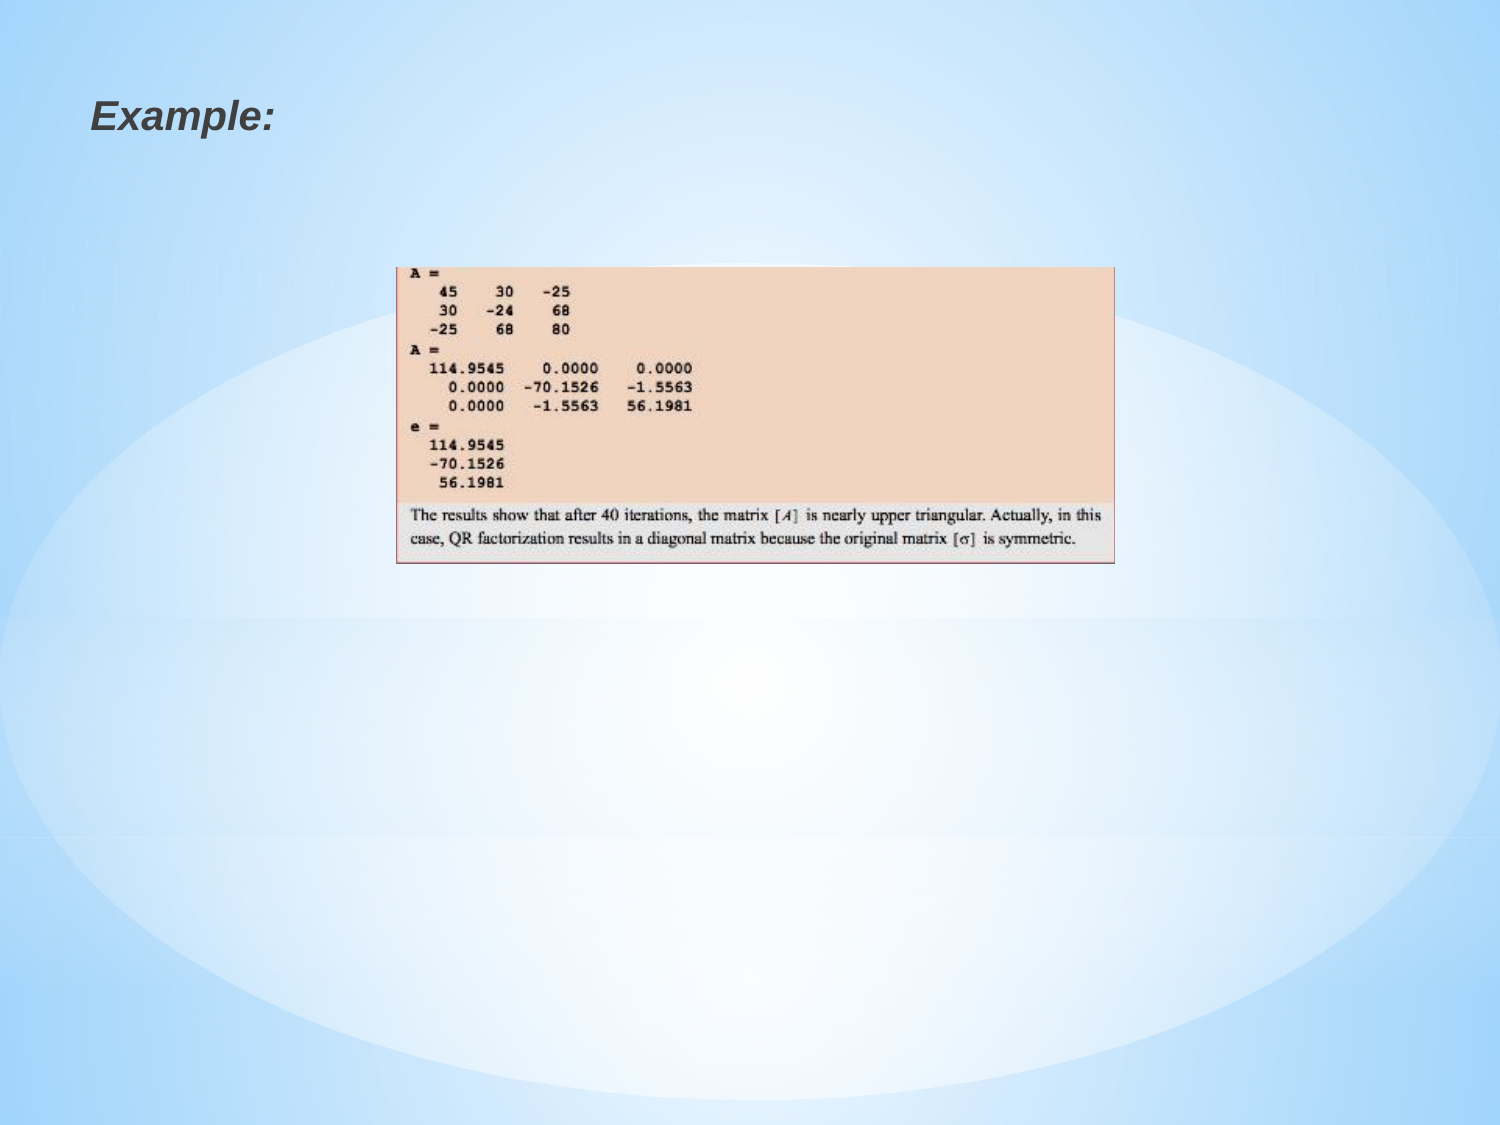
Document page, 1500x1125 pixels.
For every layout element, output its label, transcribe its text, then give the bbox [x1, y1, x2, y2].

list Example: [67, 16, 1444, 1111]
picture [395, 266, 1116, 565]
